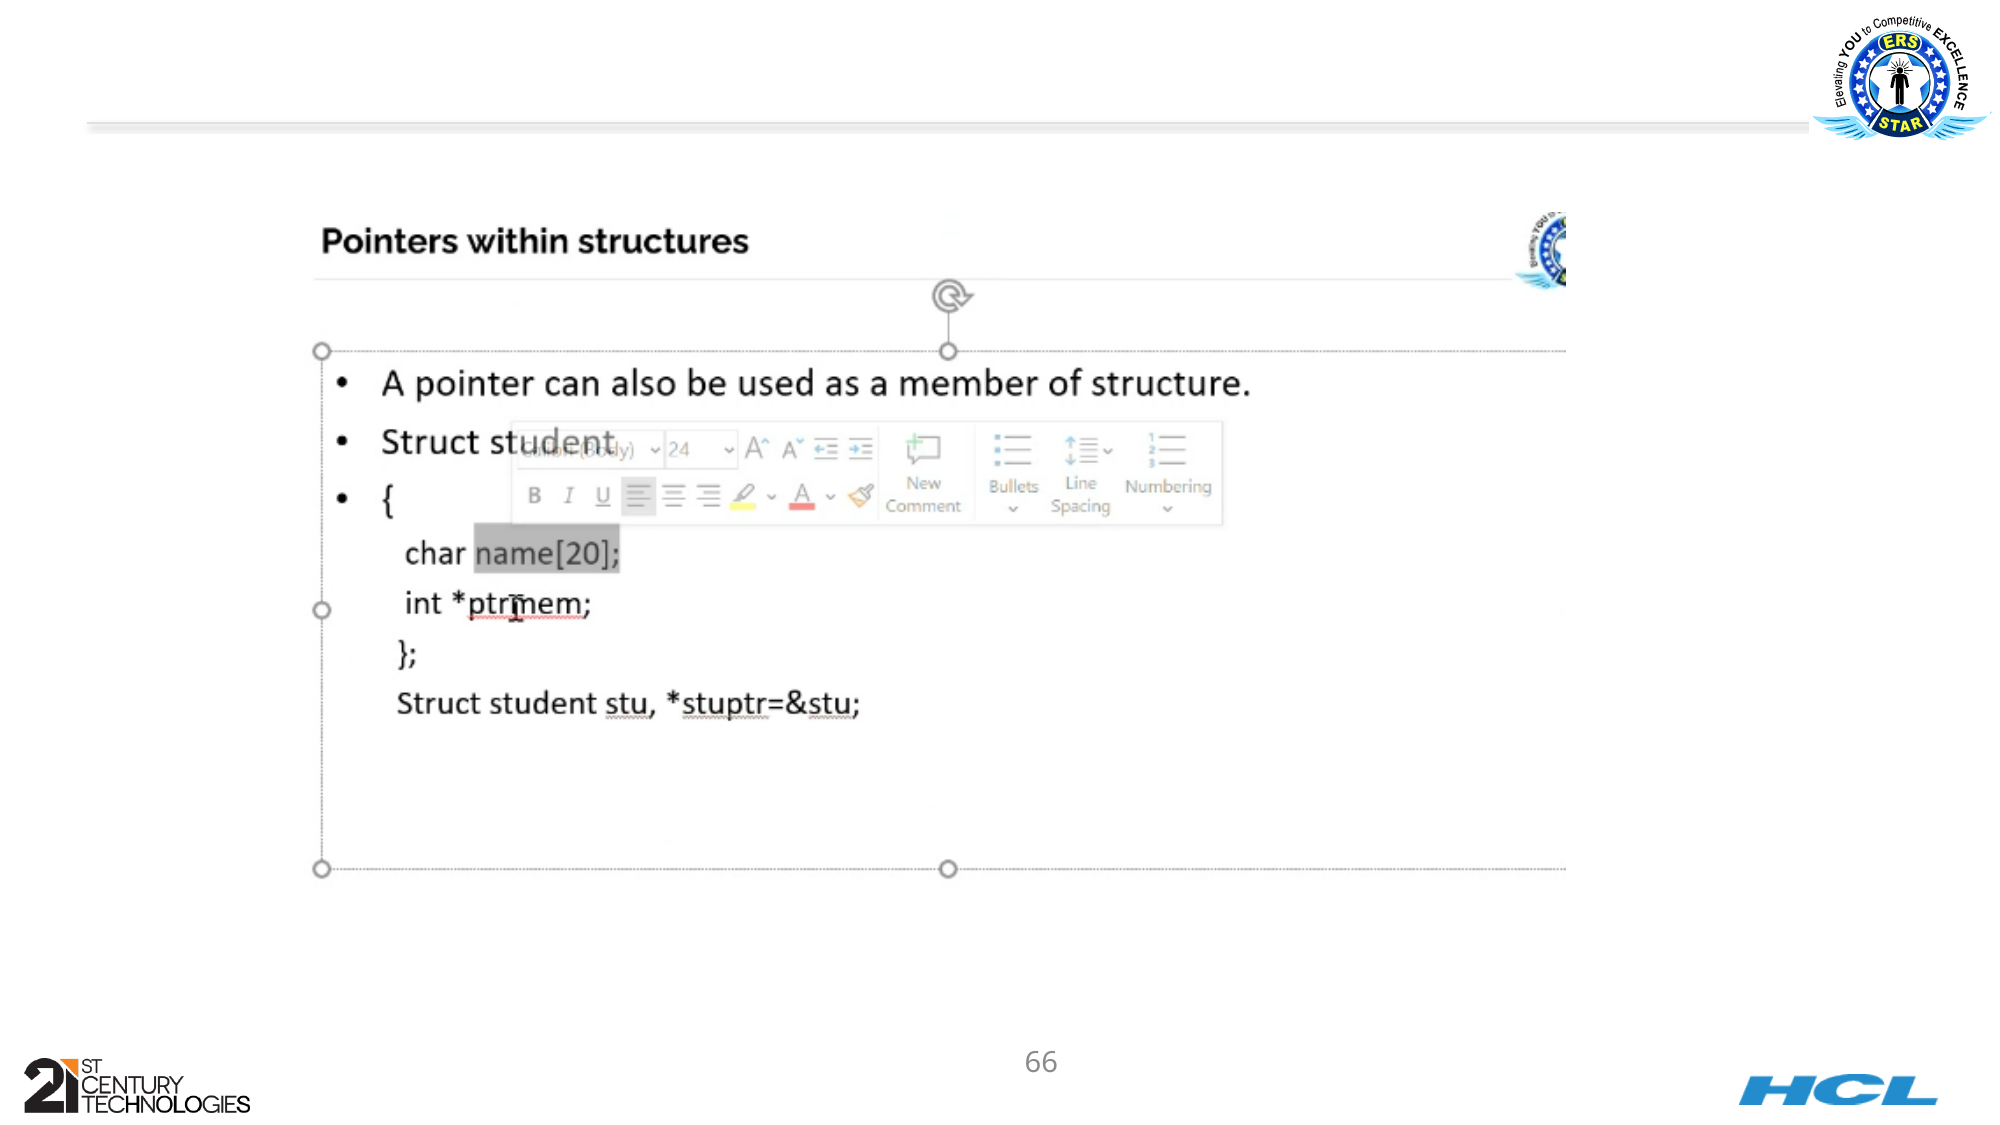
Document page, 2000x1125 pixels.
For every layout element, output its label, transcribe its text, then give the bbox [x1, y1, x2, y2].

picture [24, 1058, 250, 1113]
picture [1809, 10, 2000, 144]
slide_number 66 [808, 1033, 1275, 1094]
picture [1739, 1074, 1938, 1105]
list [294, 212, 1566, 910]
